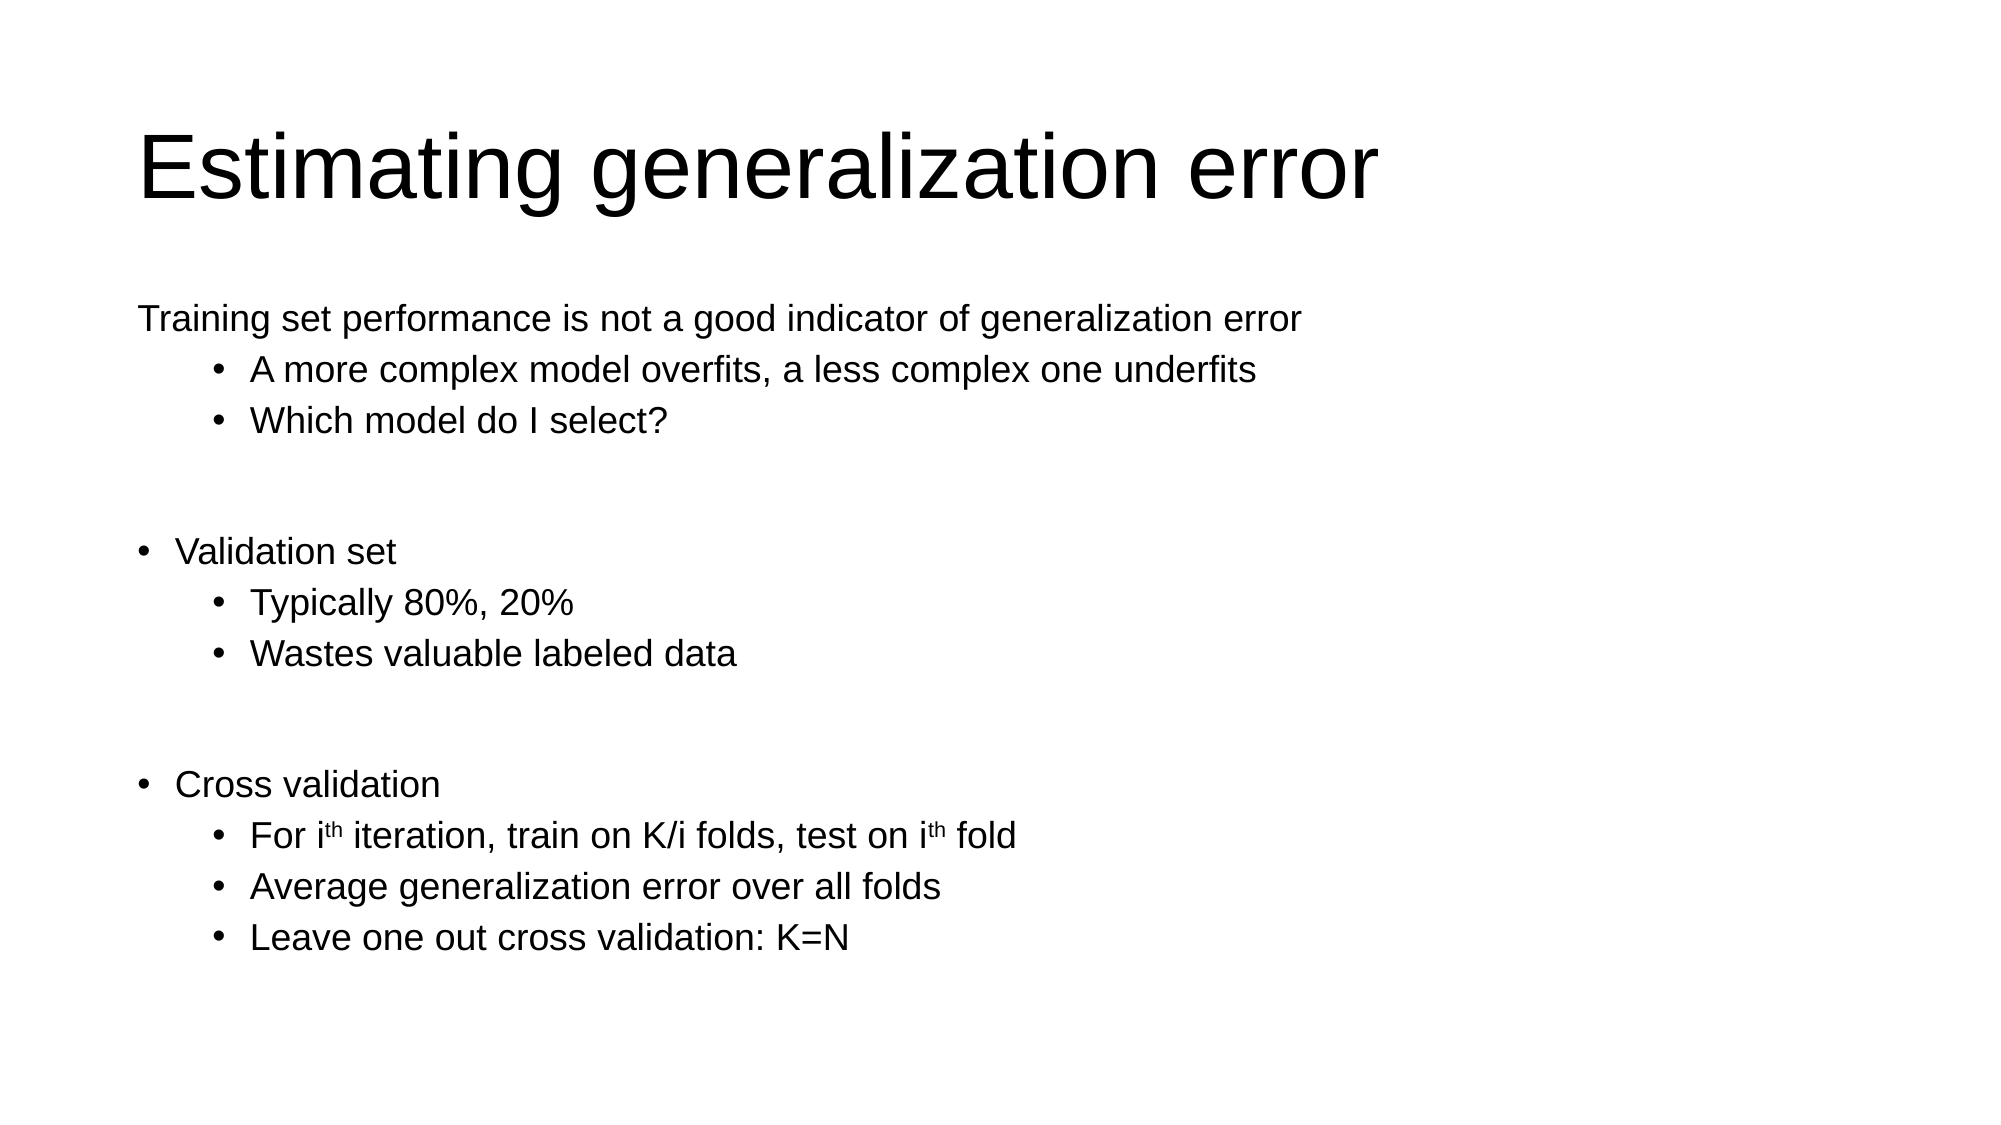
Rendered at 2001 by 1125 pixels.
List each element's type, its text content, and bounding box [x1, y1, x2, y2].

list Training set performance is not a good indicator of generalization error A more complex model overfits, a less complex one underfits Which model do I select? Validation set Typically 80%, 20% Wastes valuable labeled data Cross validation For ith iteration, train on K/i folds, test on ith fold Average generalization error over all folds Leave one out cross validation: K=N [137, 299, 1863, 1014]
title Estimating generalization error [137, 59, 1863, 278]
